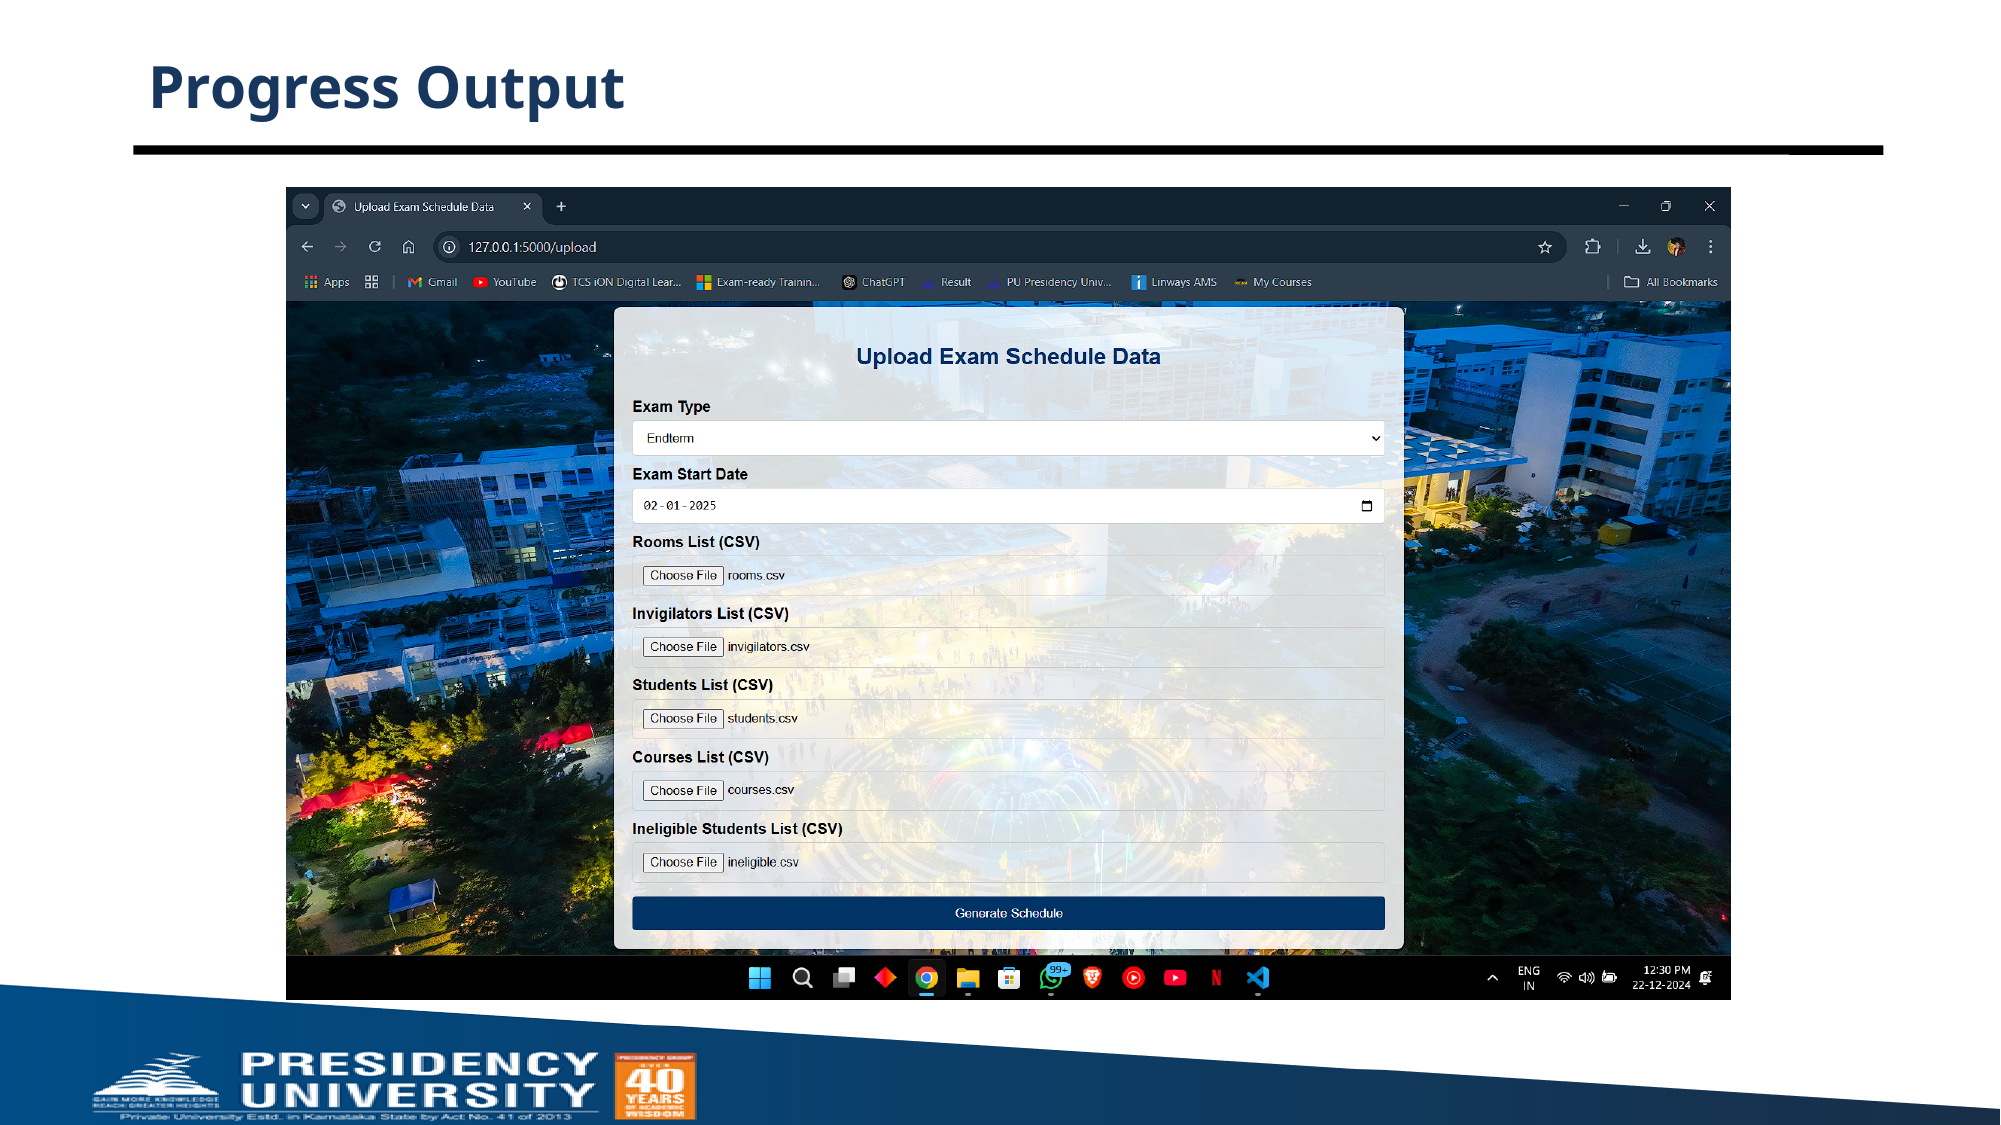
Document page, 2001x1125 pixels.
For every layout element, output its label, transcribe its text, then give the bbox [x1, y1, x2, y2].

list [285, 187, 1731, 1001]
title Progress Output [133, 45, 1884, 125]
picture [0, 982, 2000, 1125]
